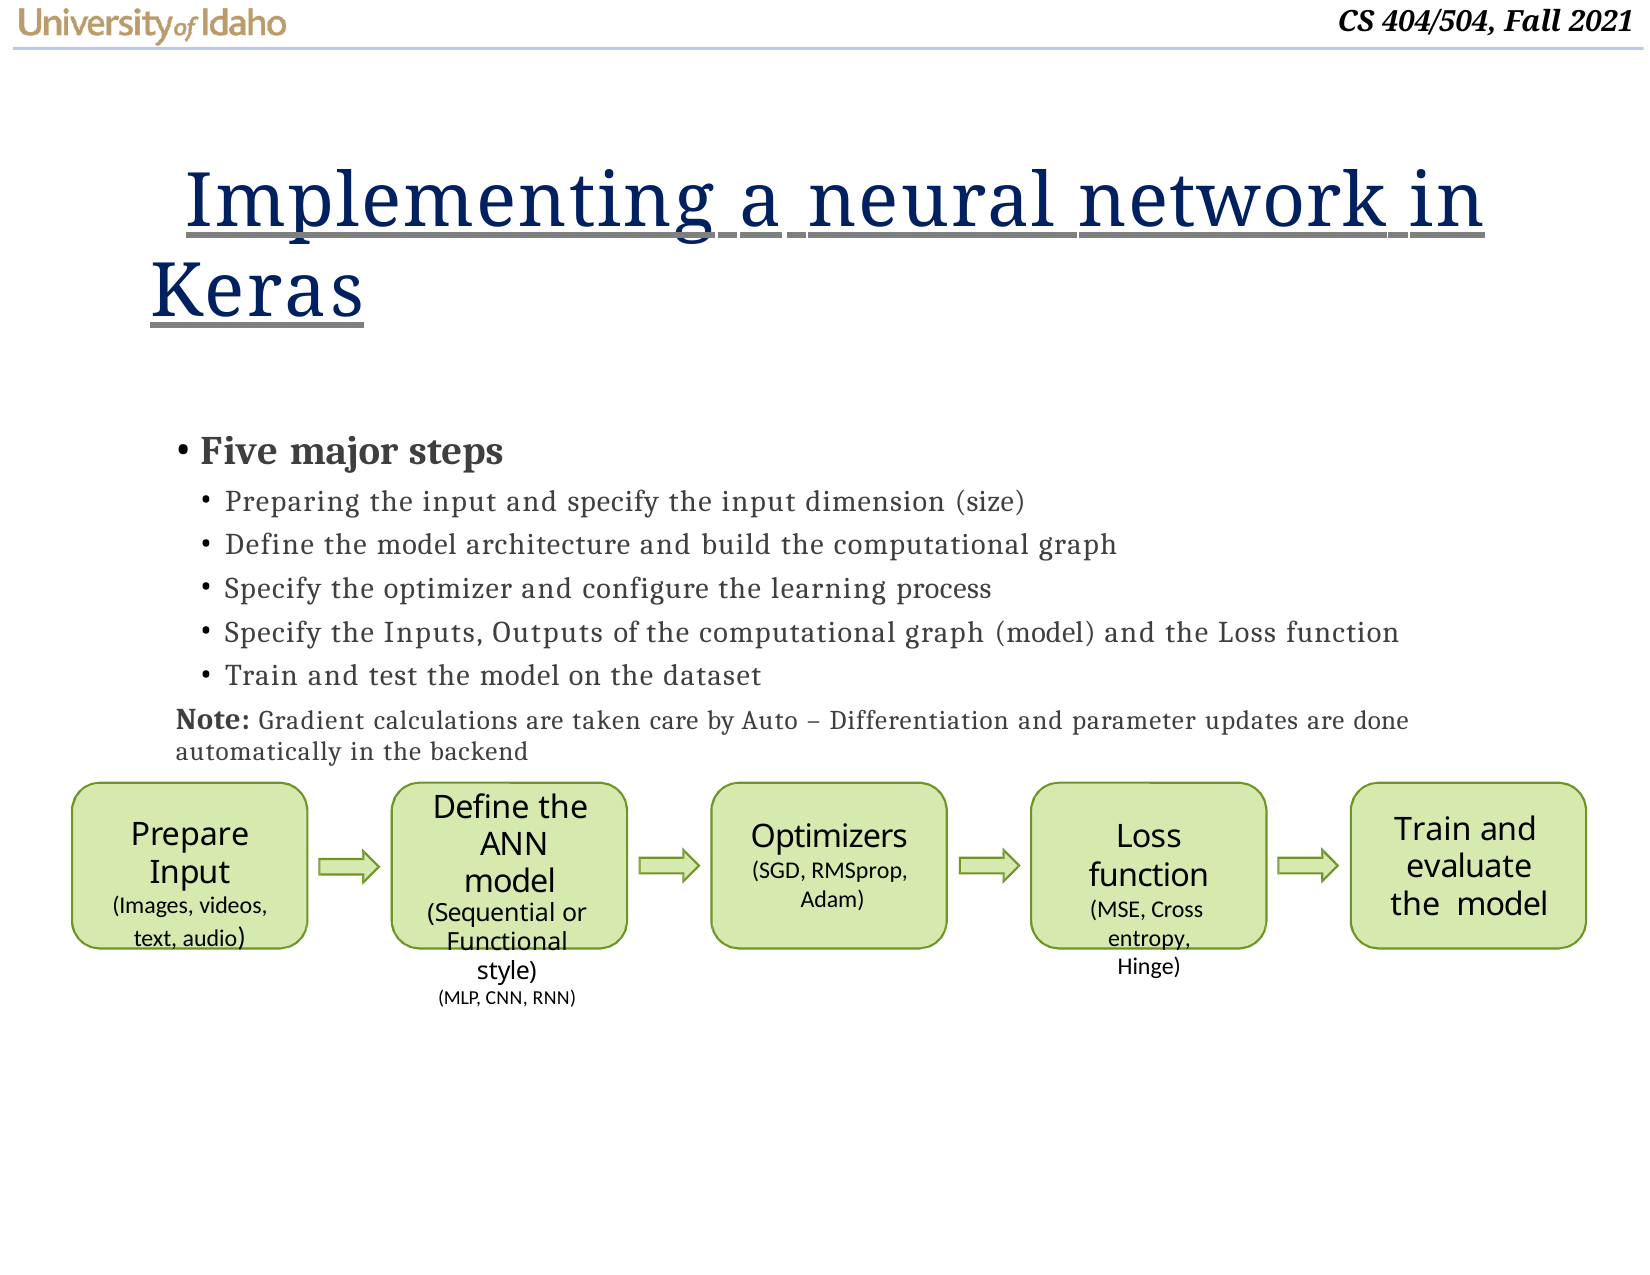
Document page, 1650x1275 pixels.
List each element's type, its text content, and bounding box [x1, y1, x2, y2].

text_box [318, 848, 381, 886]
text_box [710, 781, 949, 950]
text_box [390, 781, 629, 950]
title Implementing a neural network in Keras [82, 31, 1568, 348]
text_box Five major steps Preparing the input and specify the input dimension (size) Define the model architecture and build the computational graph Specify the optimizer and configure the learning process Specify the Inputs, Outputs of the computational graph (model) and the Loss function Train and test the model on the dataset Note: Gradient calculations are taken care by Auto – Differentiation and parameter updates are done automatically in the backend [173, 412, 1476, 767]
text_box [1029, 781, 1268, 950]
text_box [638, 847, 701, 885]
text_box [1277, 847, 1340, 885]
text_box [70, 781, 309, 950]
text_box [1349, 781, 1588, 950]
text_box Define the ANN model (Sequential or Functional style) (MLP, CNN, RNN) [425, 958, 594, 1009]
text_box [958, 847, 1022, 885]
text_box Loss function (MSE, Cross entropy, Hinge) [1060, 958, 1237, 980]
picture [19, 8, 286, 46]
